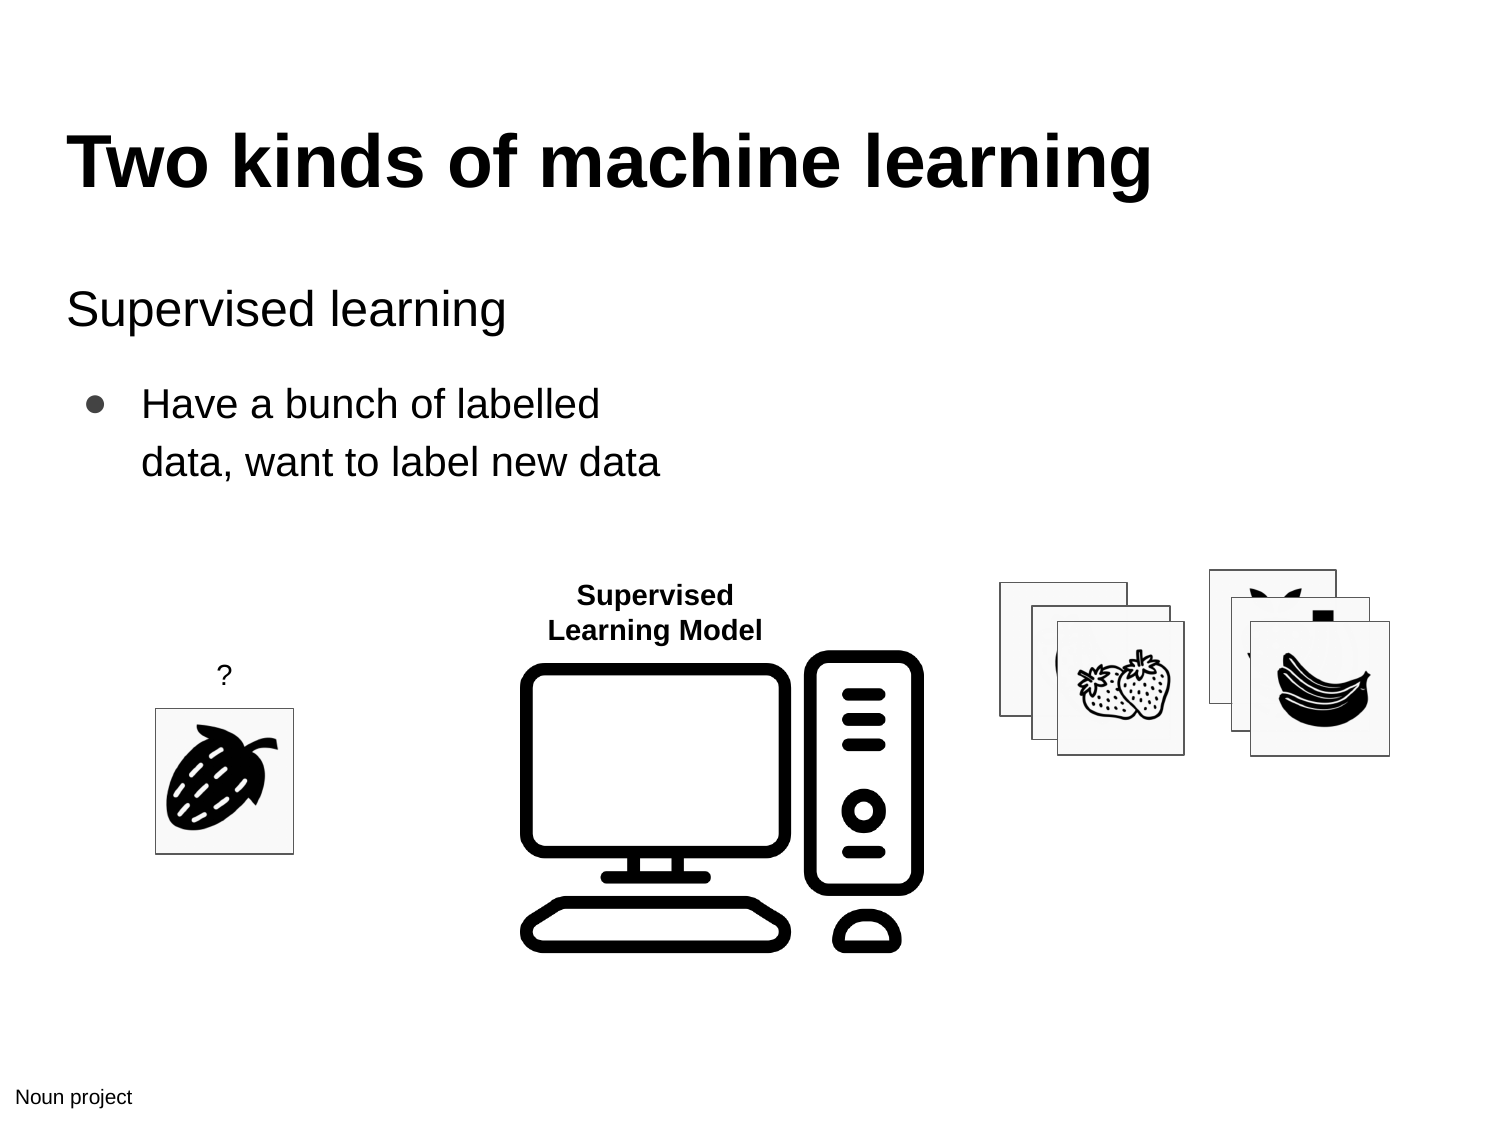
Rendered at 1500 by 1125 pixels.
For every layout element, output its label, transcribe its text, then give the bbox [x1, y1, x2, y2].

title Two kinds of machine learning [51, 97, 1449, 223]
picture [155, 709, 293, 854]
picture [485, 612, 958, 974]
text_box Supervised Learning Model [516, 561, 794, 610]
text_box ? [184, 640, 265, 707]
picture [1209, 570, 1390, 756]
picture [1000, 583, 1184, 755]
list Supervised learning Have a bunch of labelled data, want to label new data [51, 252, 708, 1000]
text_box Noun project [0, 1069, 157, 1125]
